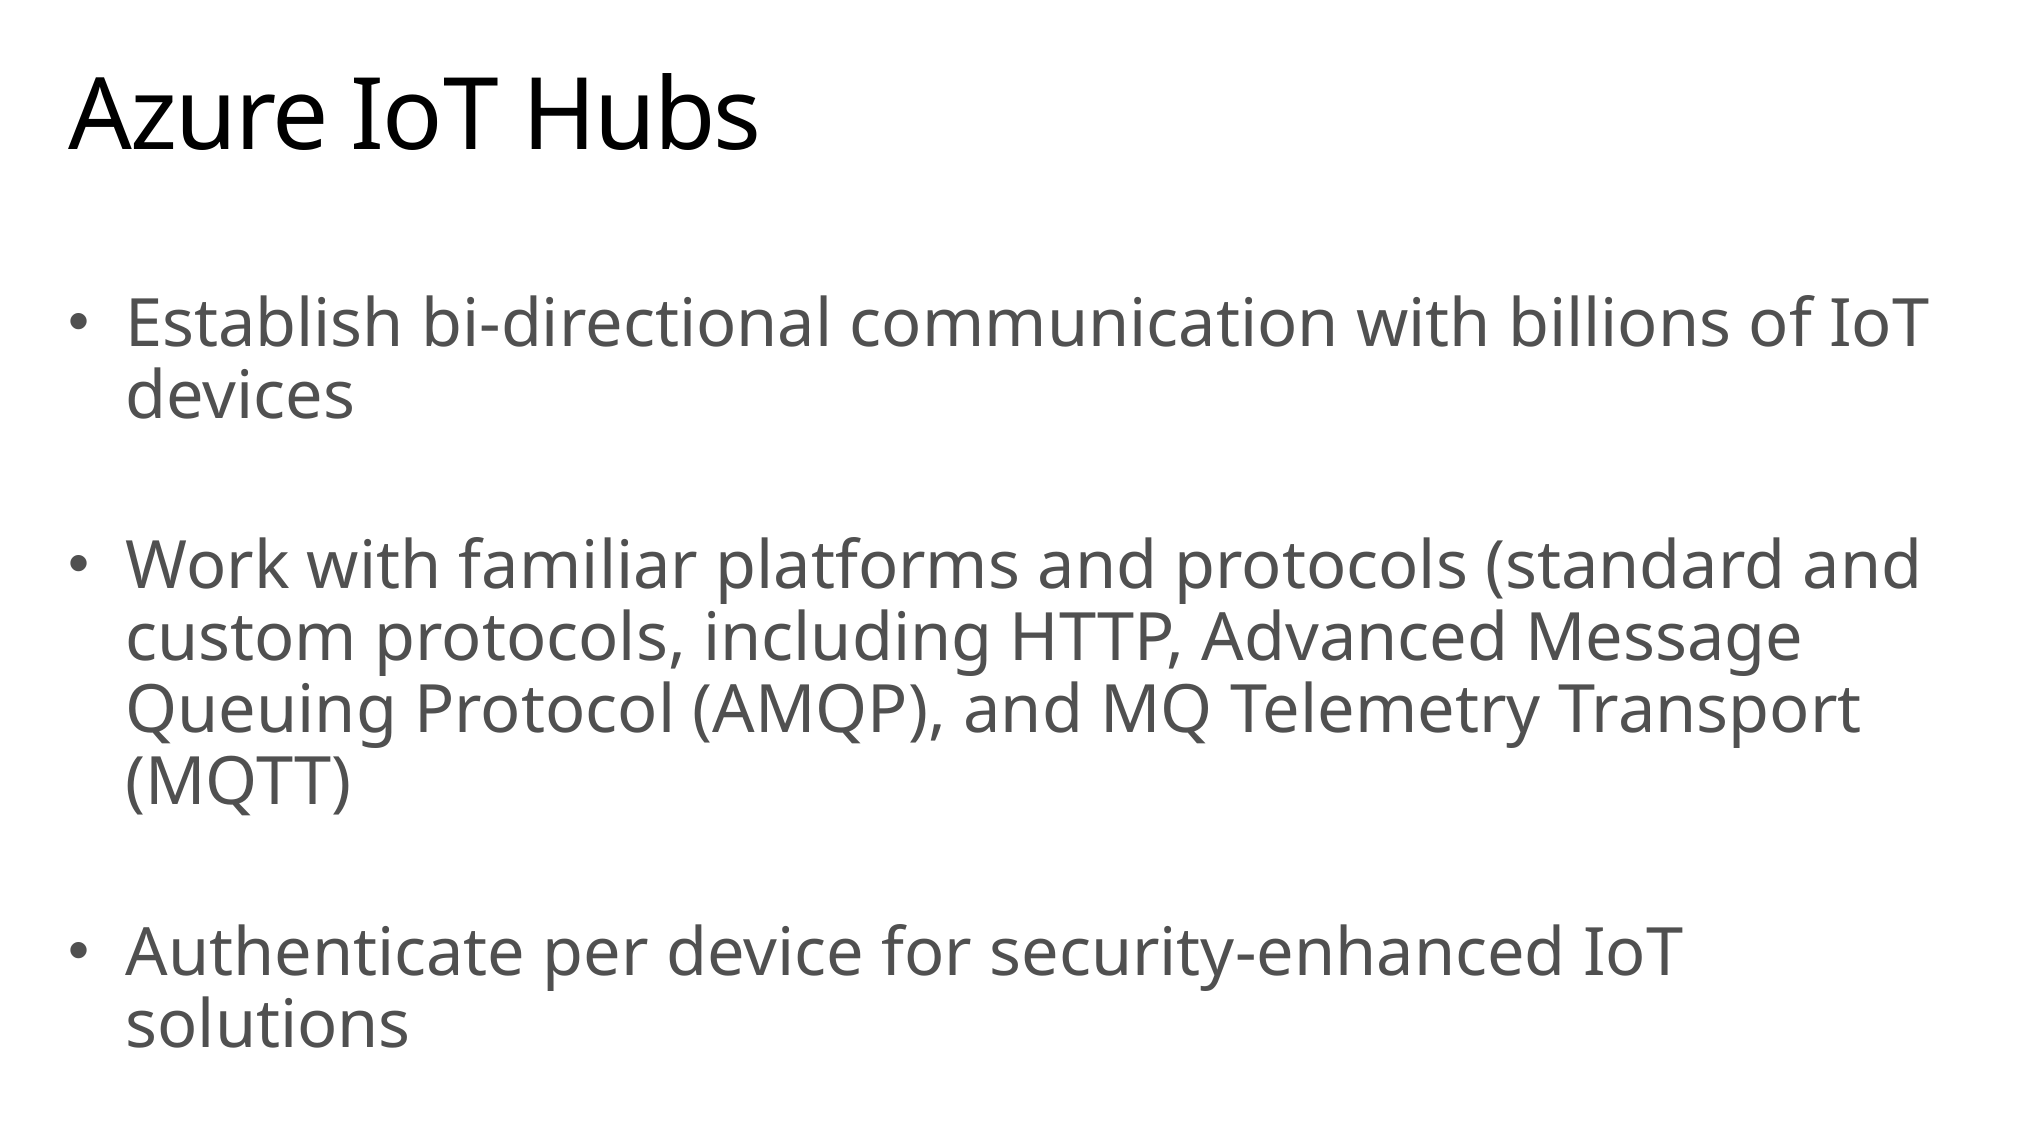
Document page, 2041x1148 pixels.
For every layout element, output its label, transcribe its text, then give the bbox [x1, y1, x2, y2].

list Establish bi-directional communication with billions of IoT devices Work with familiar platforms and protocols (standard and custom protocols, including HTTP, Advanced Message Queuing Protocol (AMQP), and MQ Telemetry Transport (MQTT) Authenticate per device for security-enhanced IoT solutions [45, 273, 1996, 1099]
title Azure IoT Hubs [45, 48, 1996, 199]
